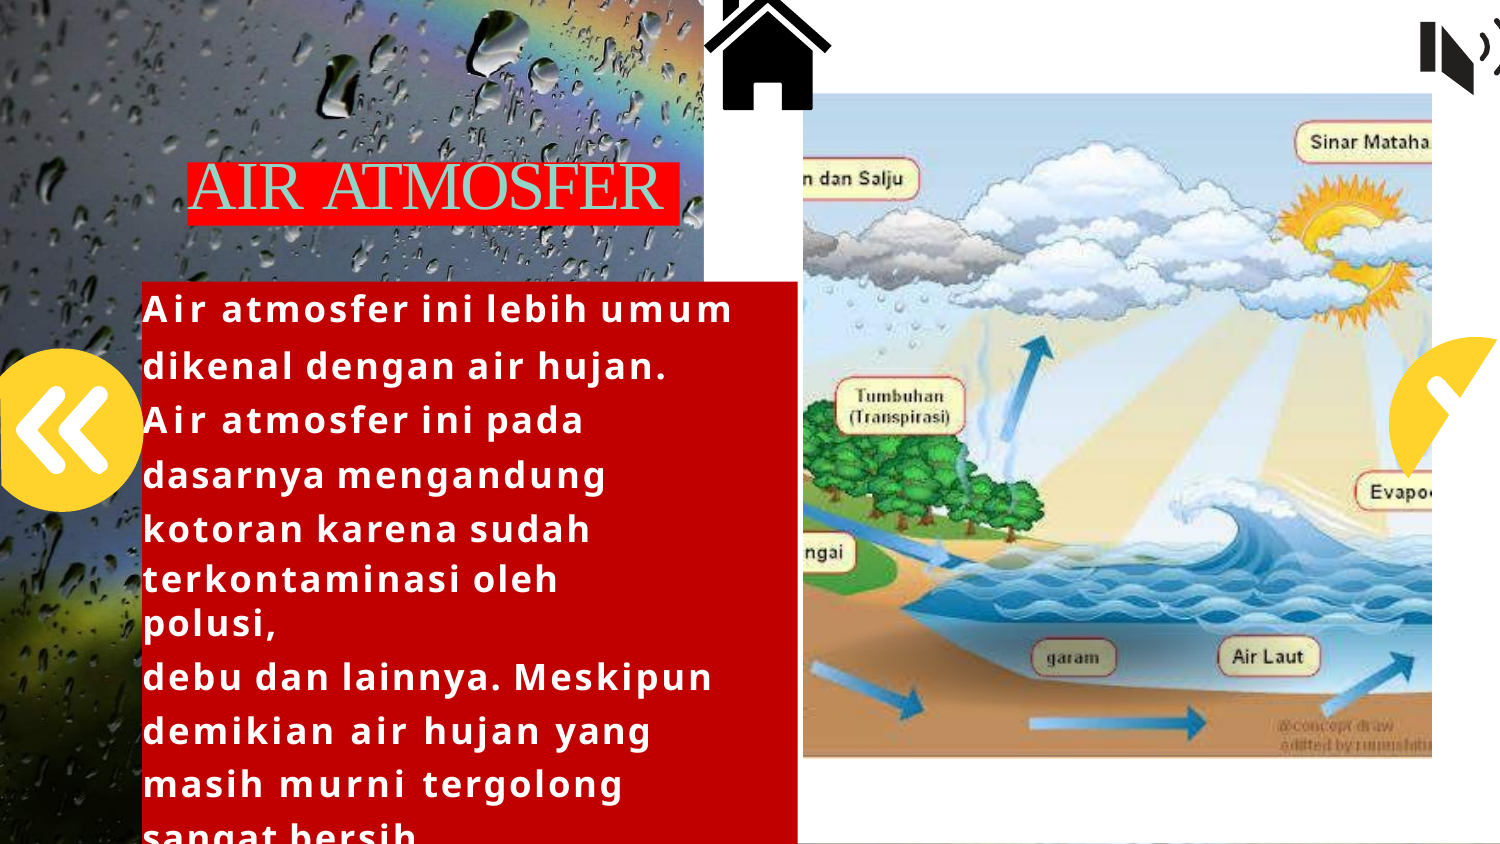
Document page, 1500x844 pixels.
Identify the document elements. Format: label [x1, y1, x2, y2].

text_box [0, 0, 1500, 338]
text_box [0, 336, 1498, 513]
text_box [0, 516, 1500, 844]
